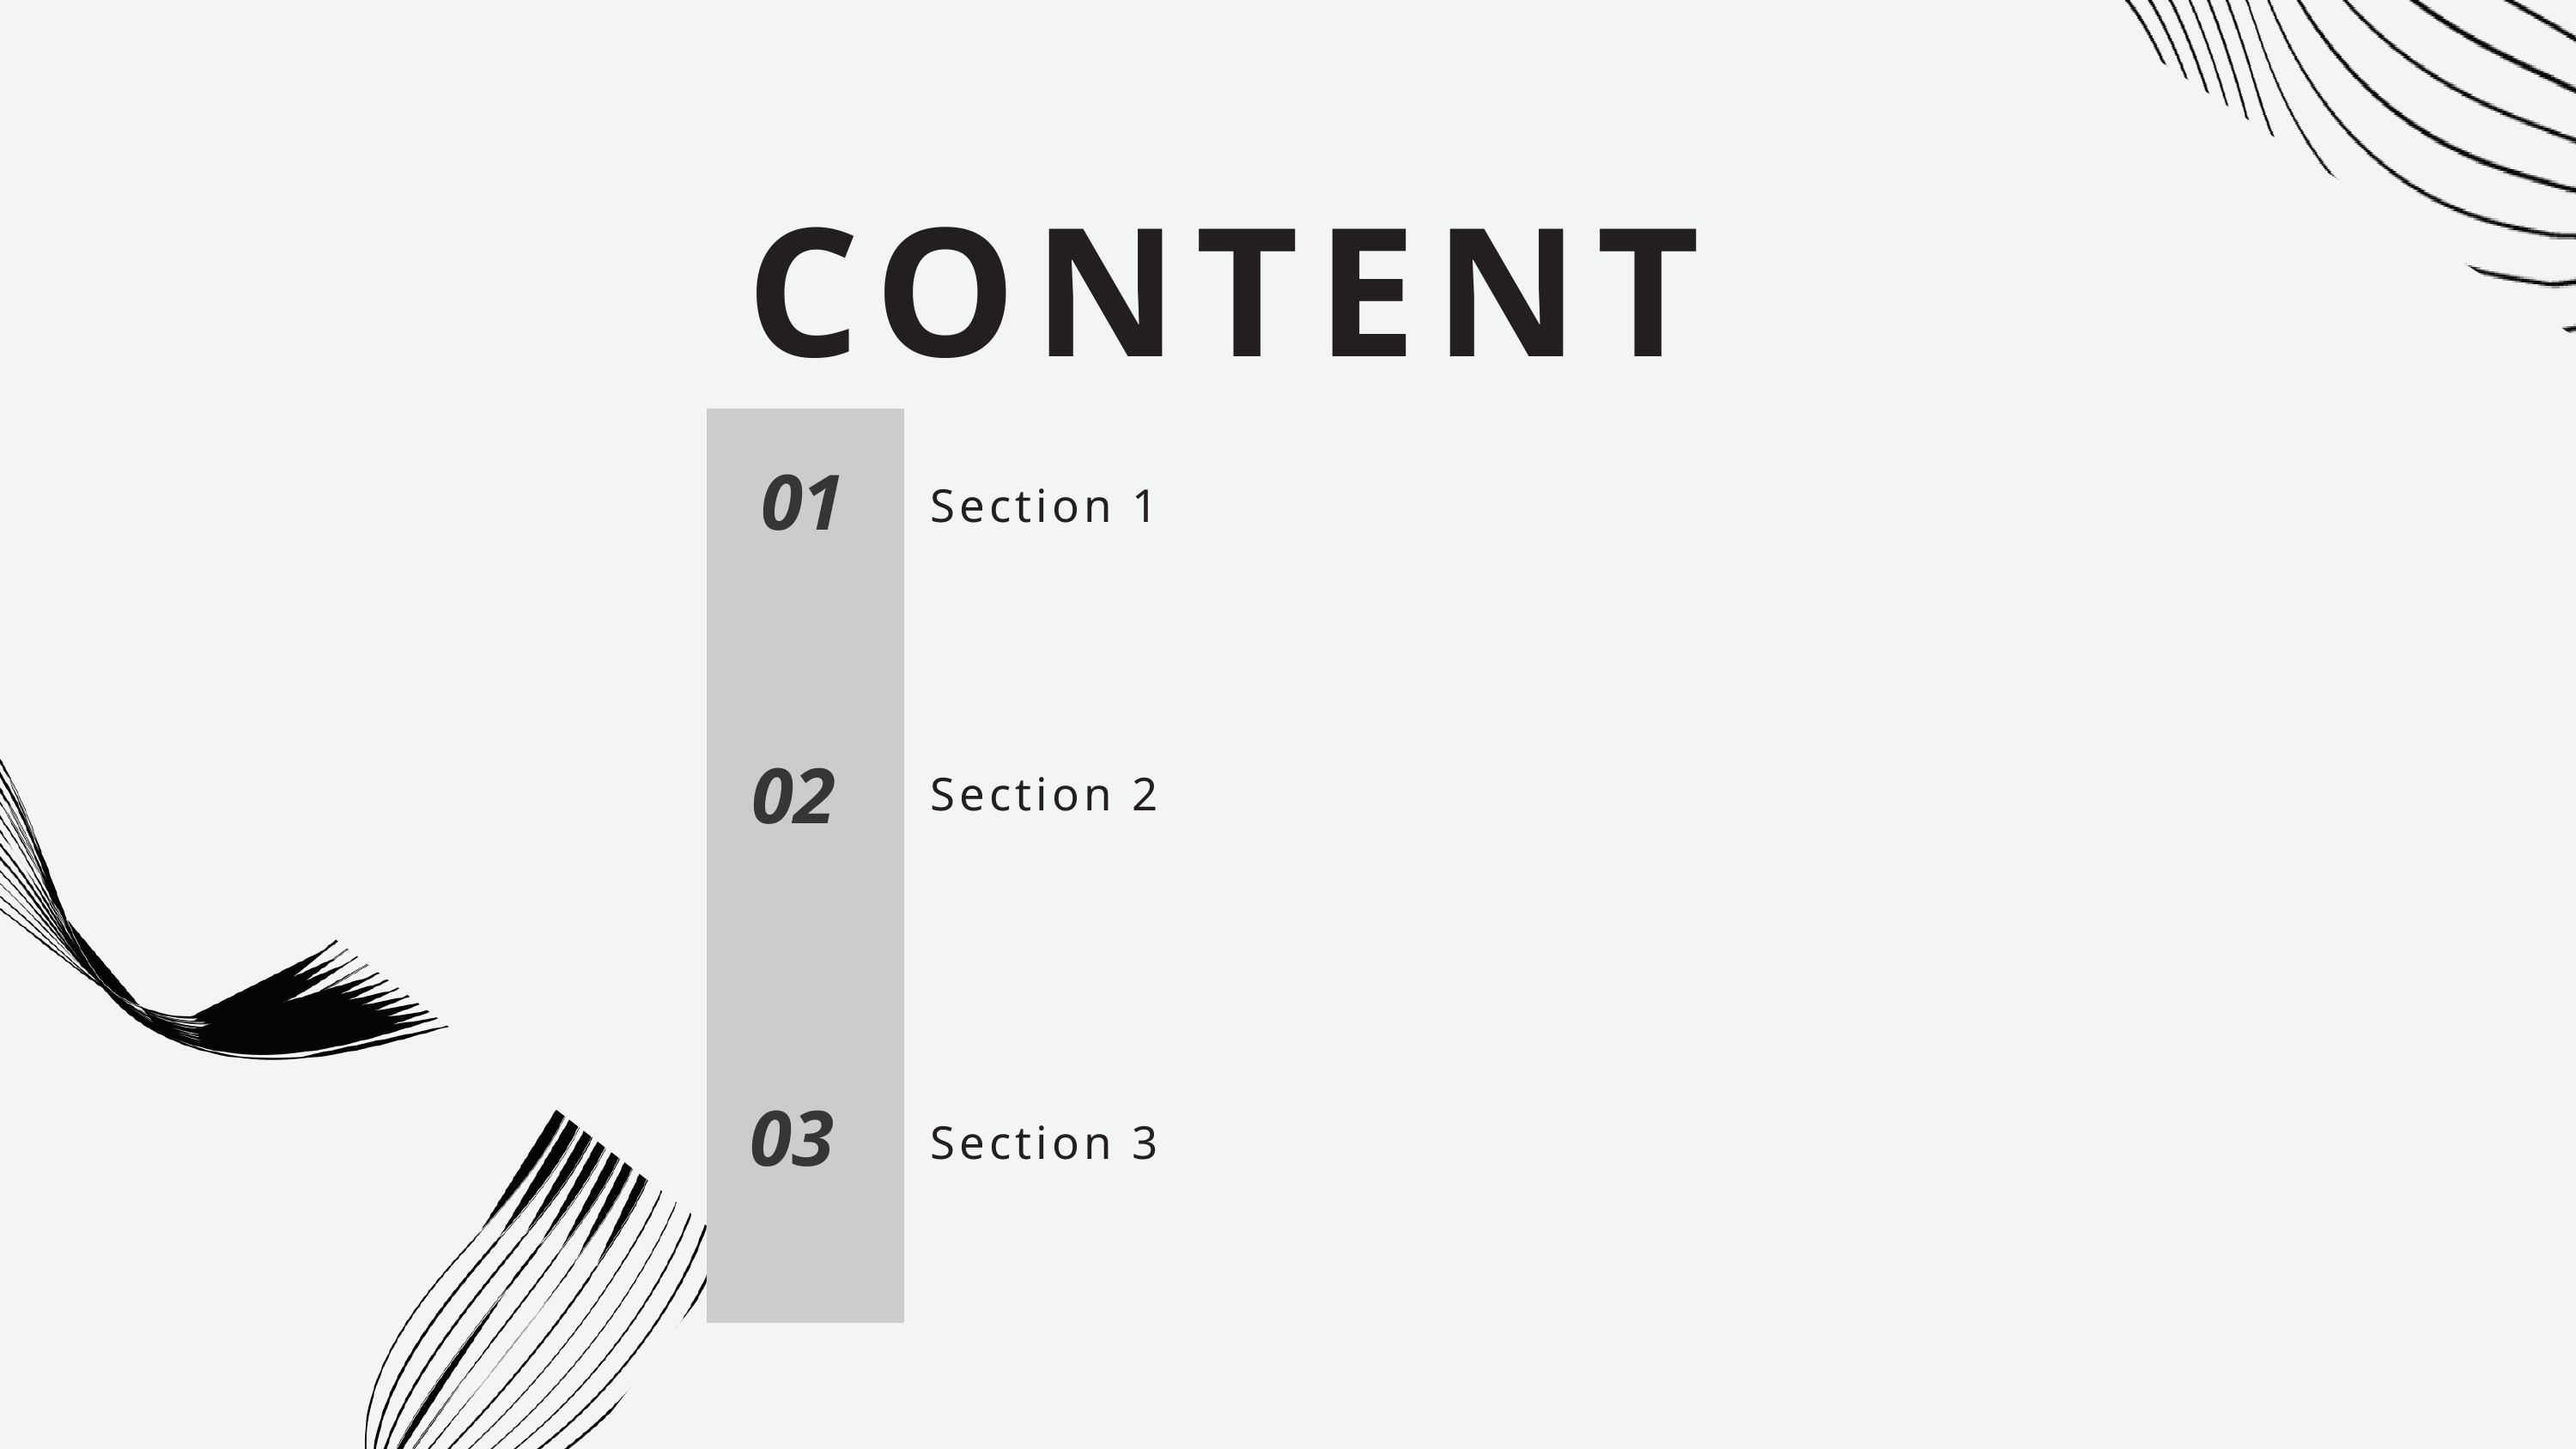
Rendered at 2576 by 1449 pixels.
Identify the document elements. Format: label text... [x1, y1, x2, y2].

text_box CONTENT [702, 146, 1747, 393]
text_box [0, 680, 702, 1449]
text_box Section 3 [930, 1106, 1747, 1168]
text_box Section 1 [930, 469, 1747, 532]
text_box Section 2 [930, 757, 1787, 820]
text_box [707, 408, 905, 1324]
text_box [2068, 0, 2576, 338]
